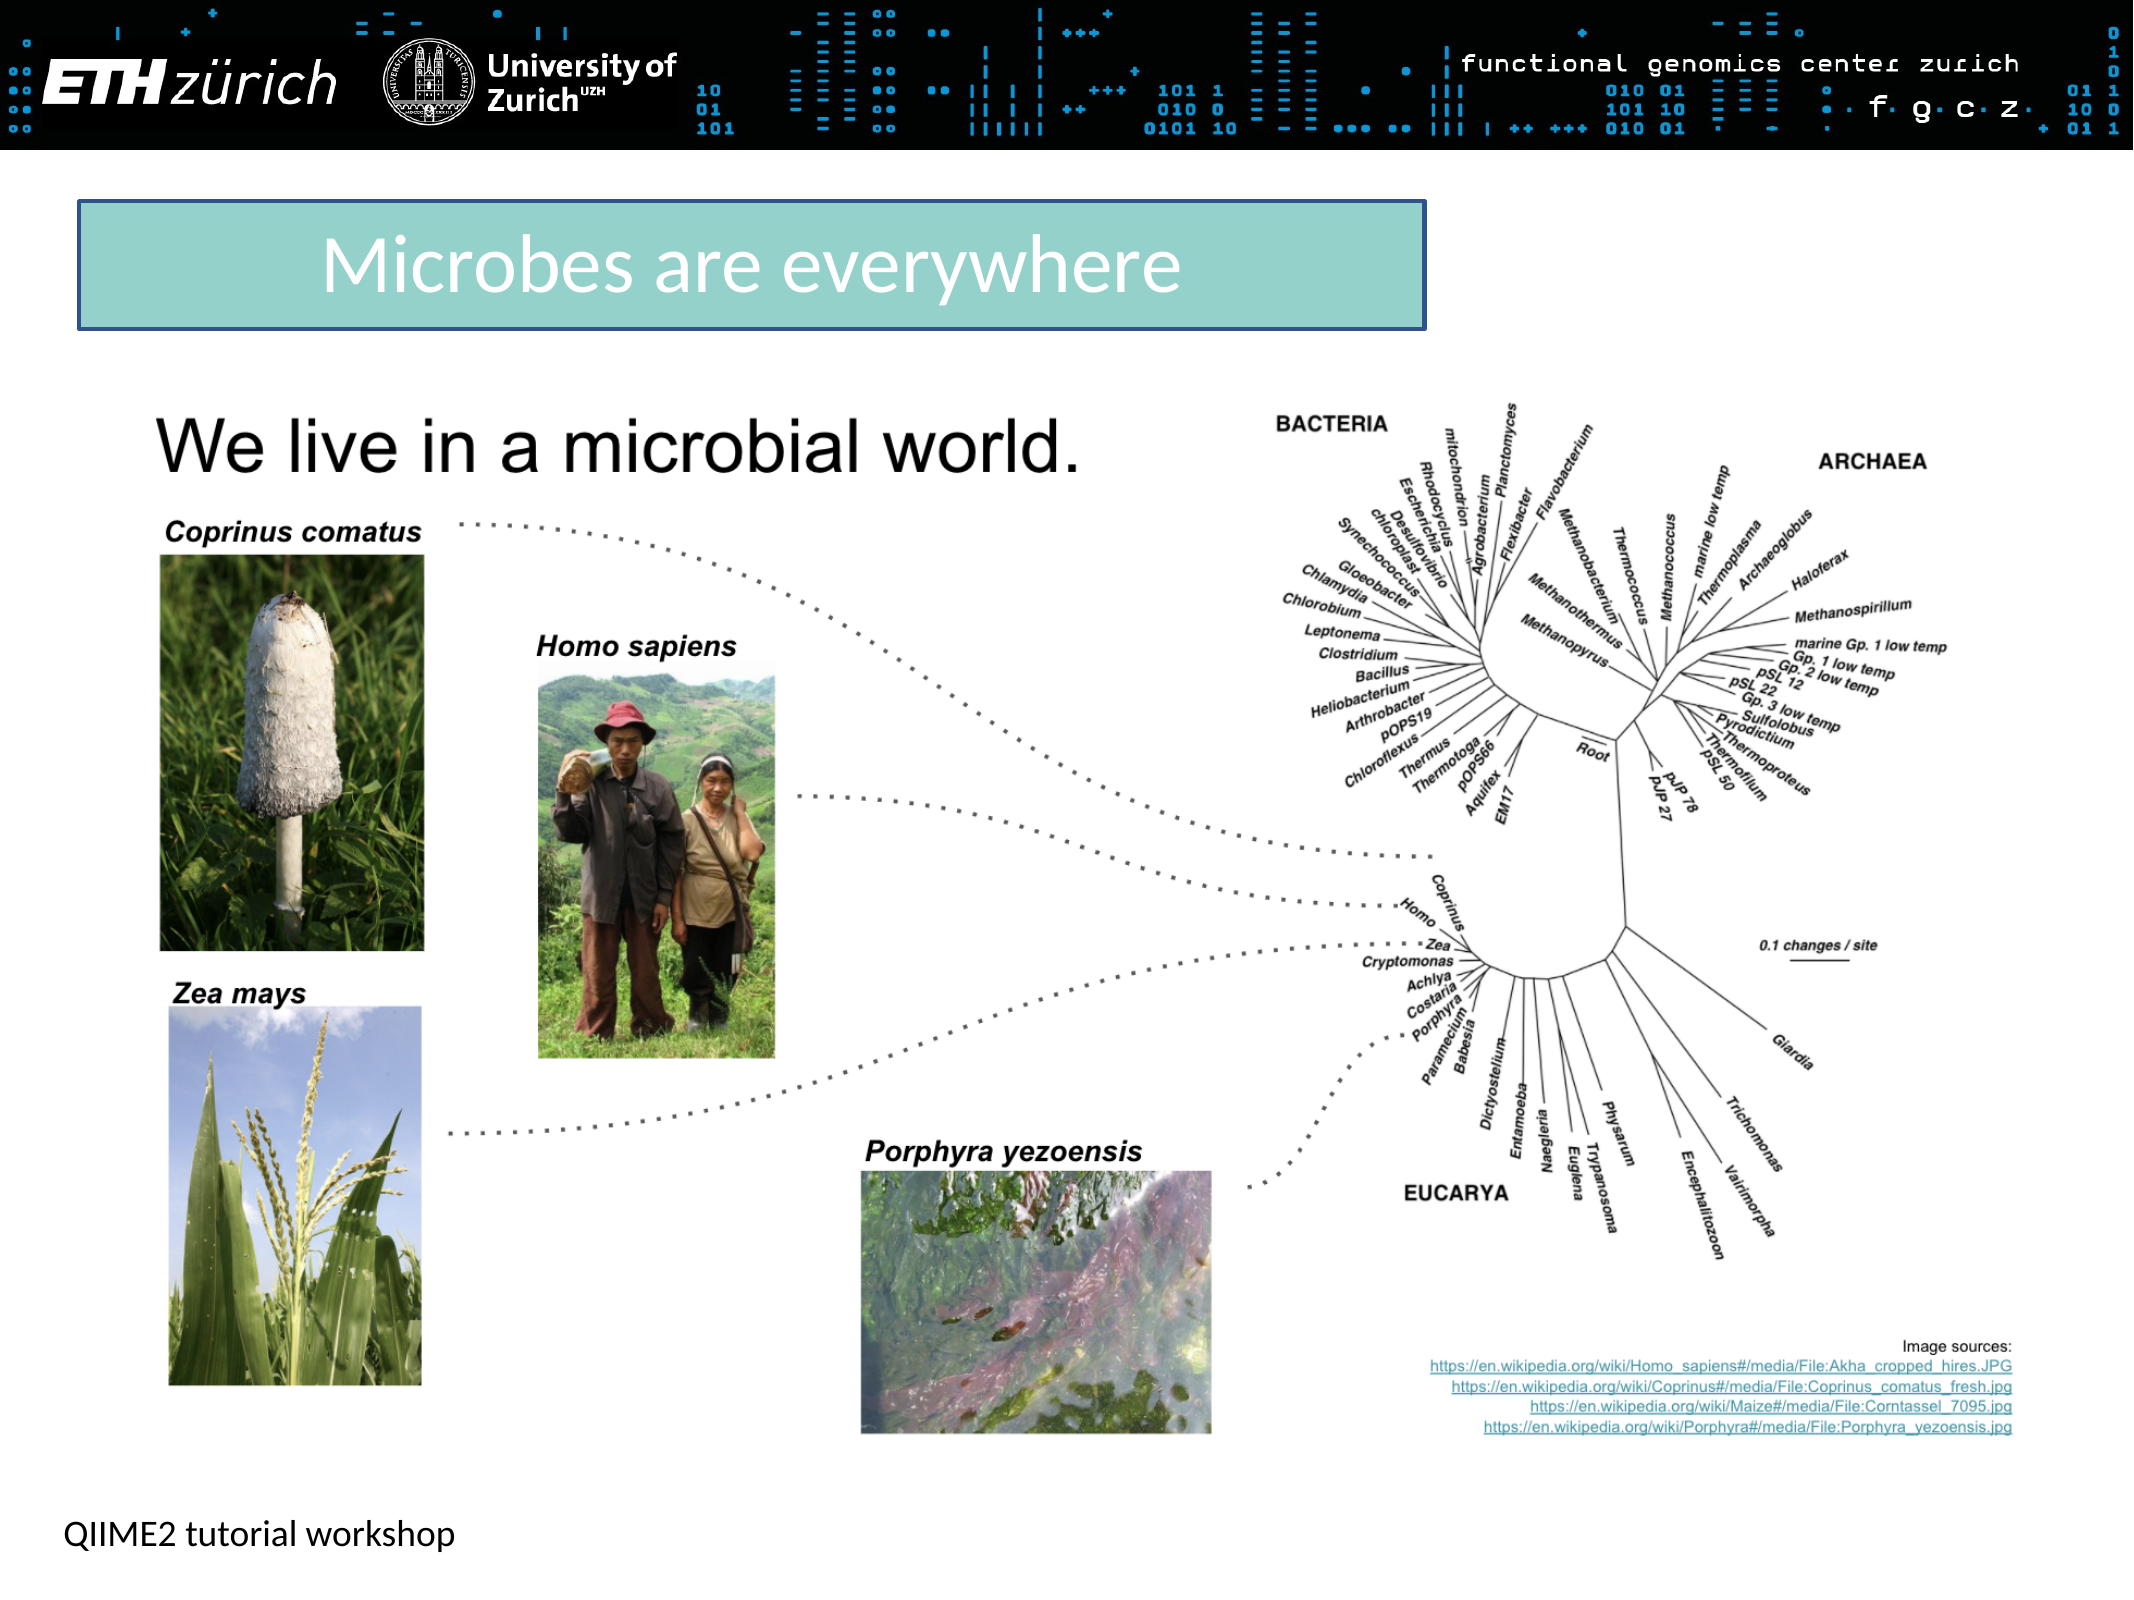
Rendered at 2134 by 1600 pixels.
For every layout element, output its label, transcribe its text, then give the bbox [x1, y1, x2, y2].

text_box Microbes are everywhere [77, 199, 1427, 331]
picture [142, 386, 2042, 1453]
picture [0, 144, 2133, 150]
text_box [0, 0, 2133, 144]
text_box QIIME2 tutorial workshop [48, 1501, 472, 1562]
